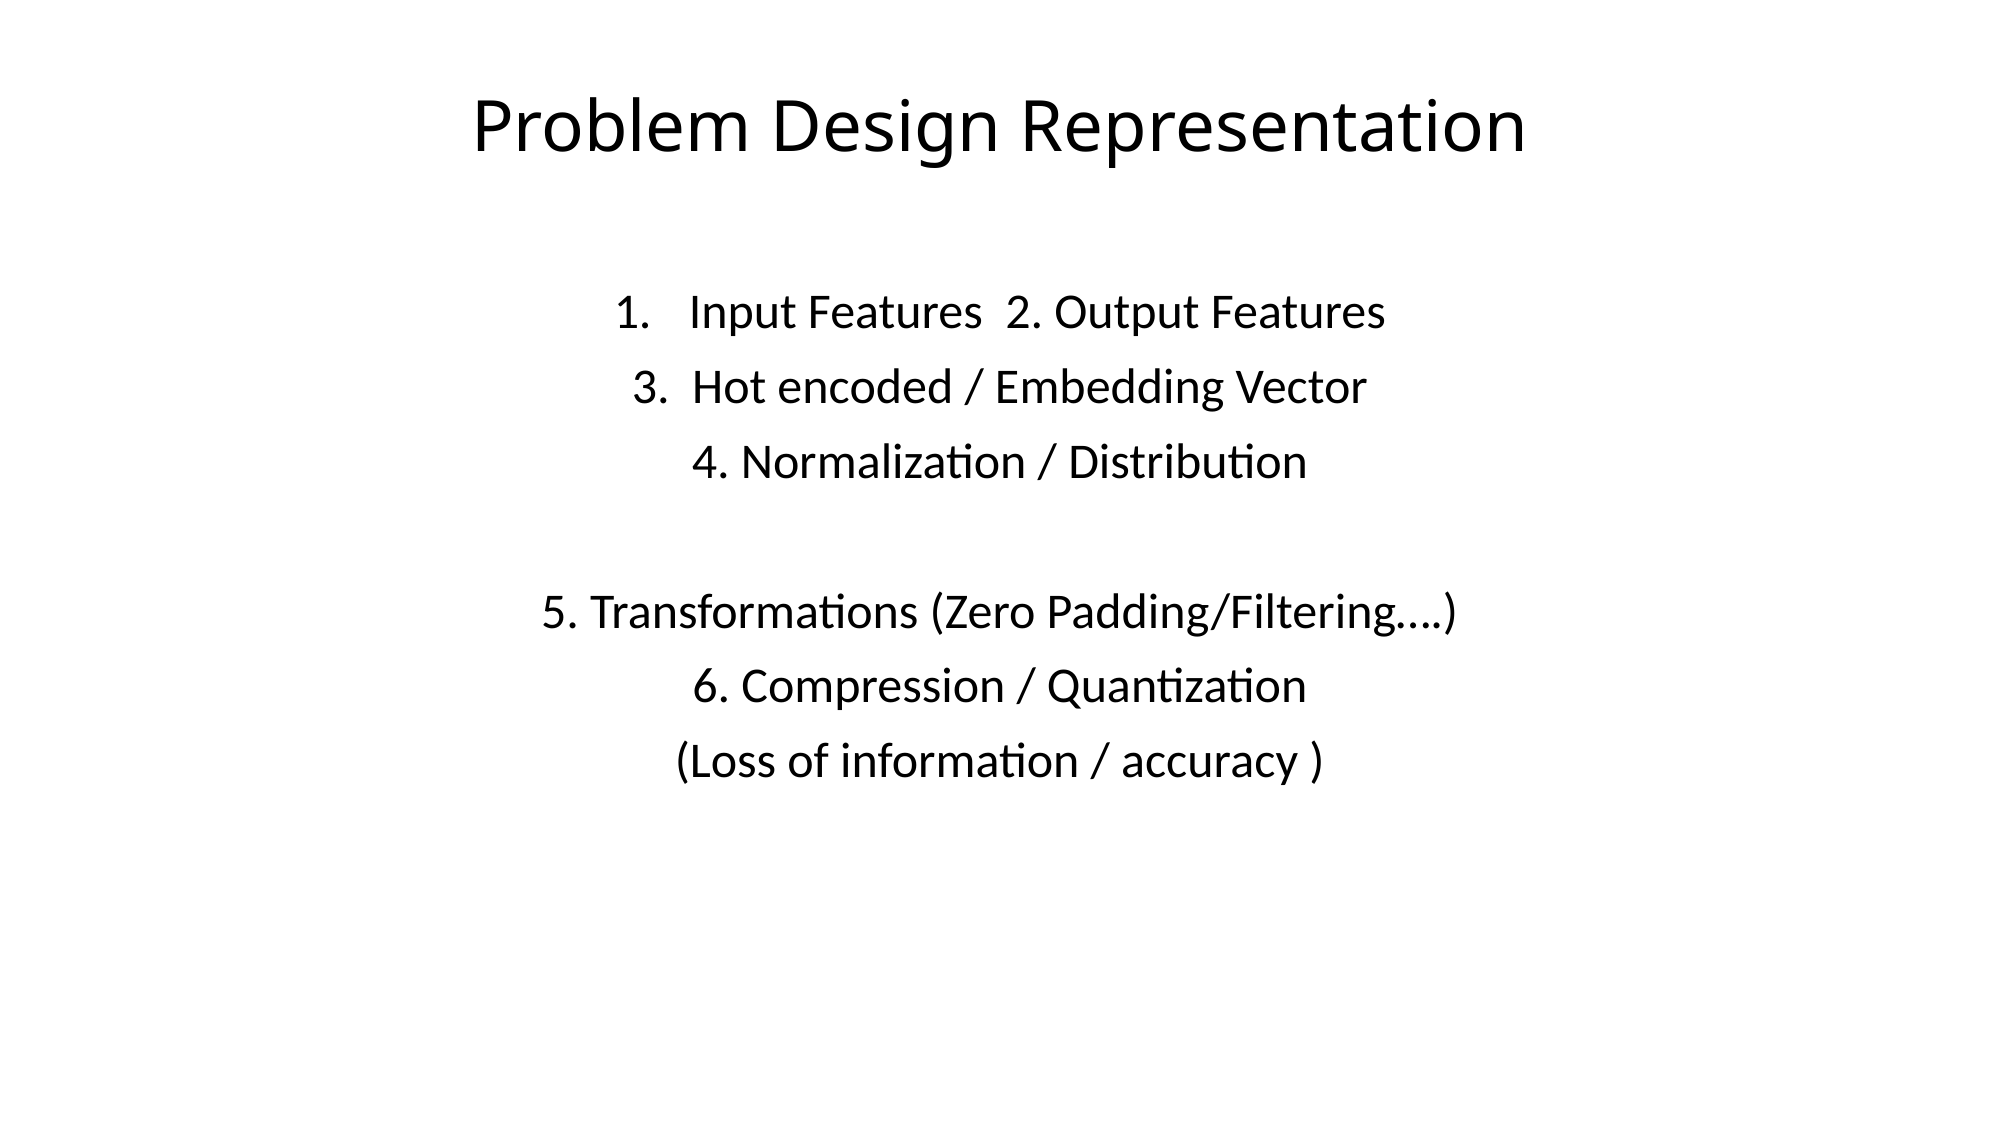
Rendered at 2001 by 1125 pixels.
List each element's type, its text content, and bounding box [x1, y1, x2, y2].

title Problem Design Representation [255, 24, 1745, 175]
subtitle Input Features 2. Output Features 3. Hot encoded / Embedding Vector 4. Normalization / Distribution 5. Transformations (Zero Padding/Filtering….) 6. Compression / Quantization (Loss of information / accuracy ) [312, 197, 1688, 861]
